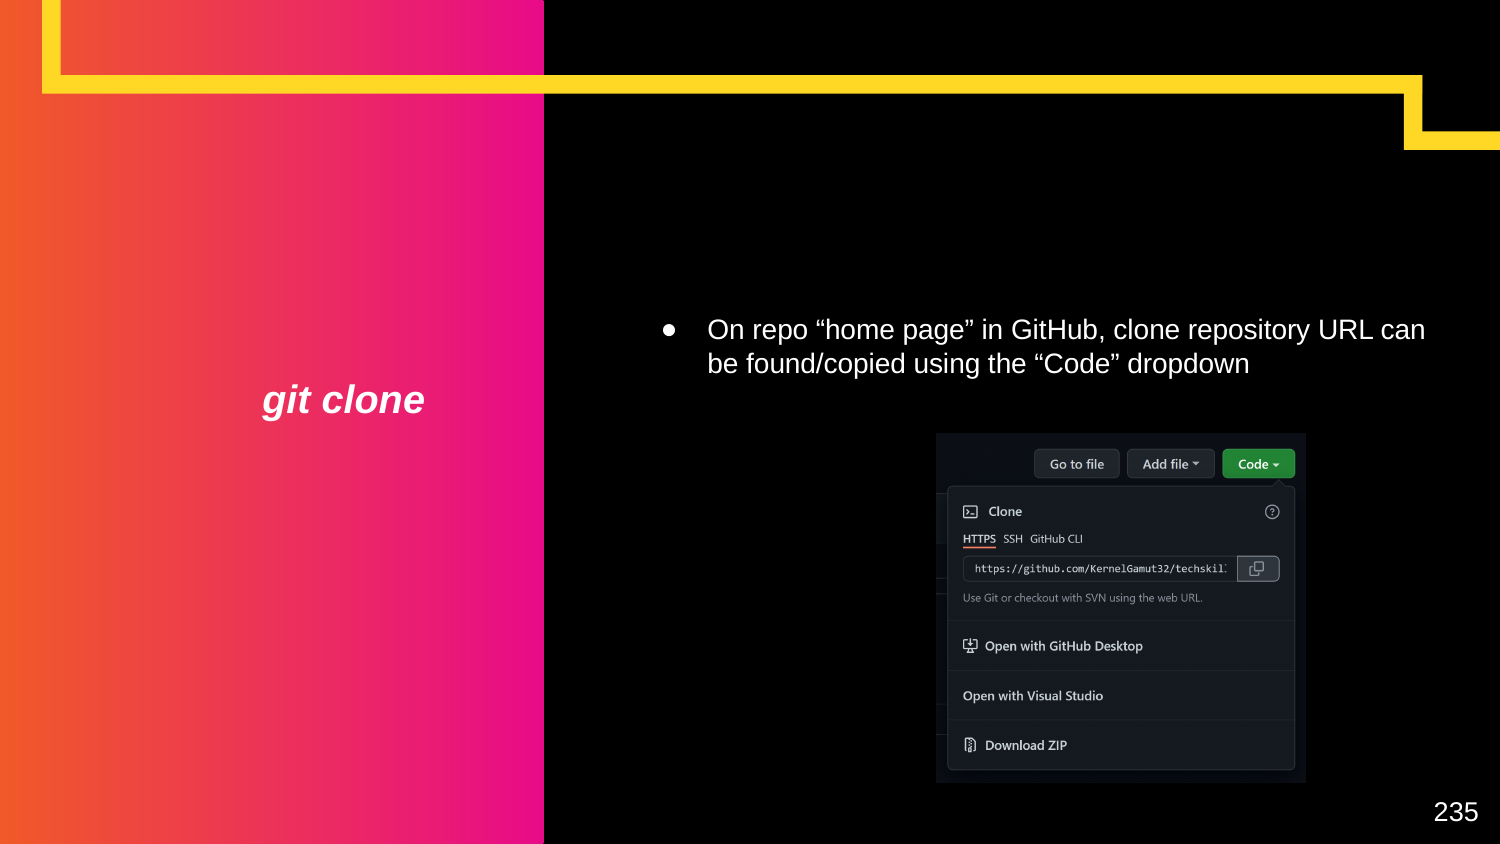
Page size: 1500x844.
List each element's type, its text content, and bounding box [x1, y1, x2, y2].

title git clone [42, 343, 433, 430]
picture [936, 433, 1307, 783]
text_box On repo “home page” in GitHub, clone repository URL can be found/copied using the “Code” dropdown [632, 304, 1454, 387]
slide_number 235 [1403, 779, 1494, 844]
